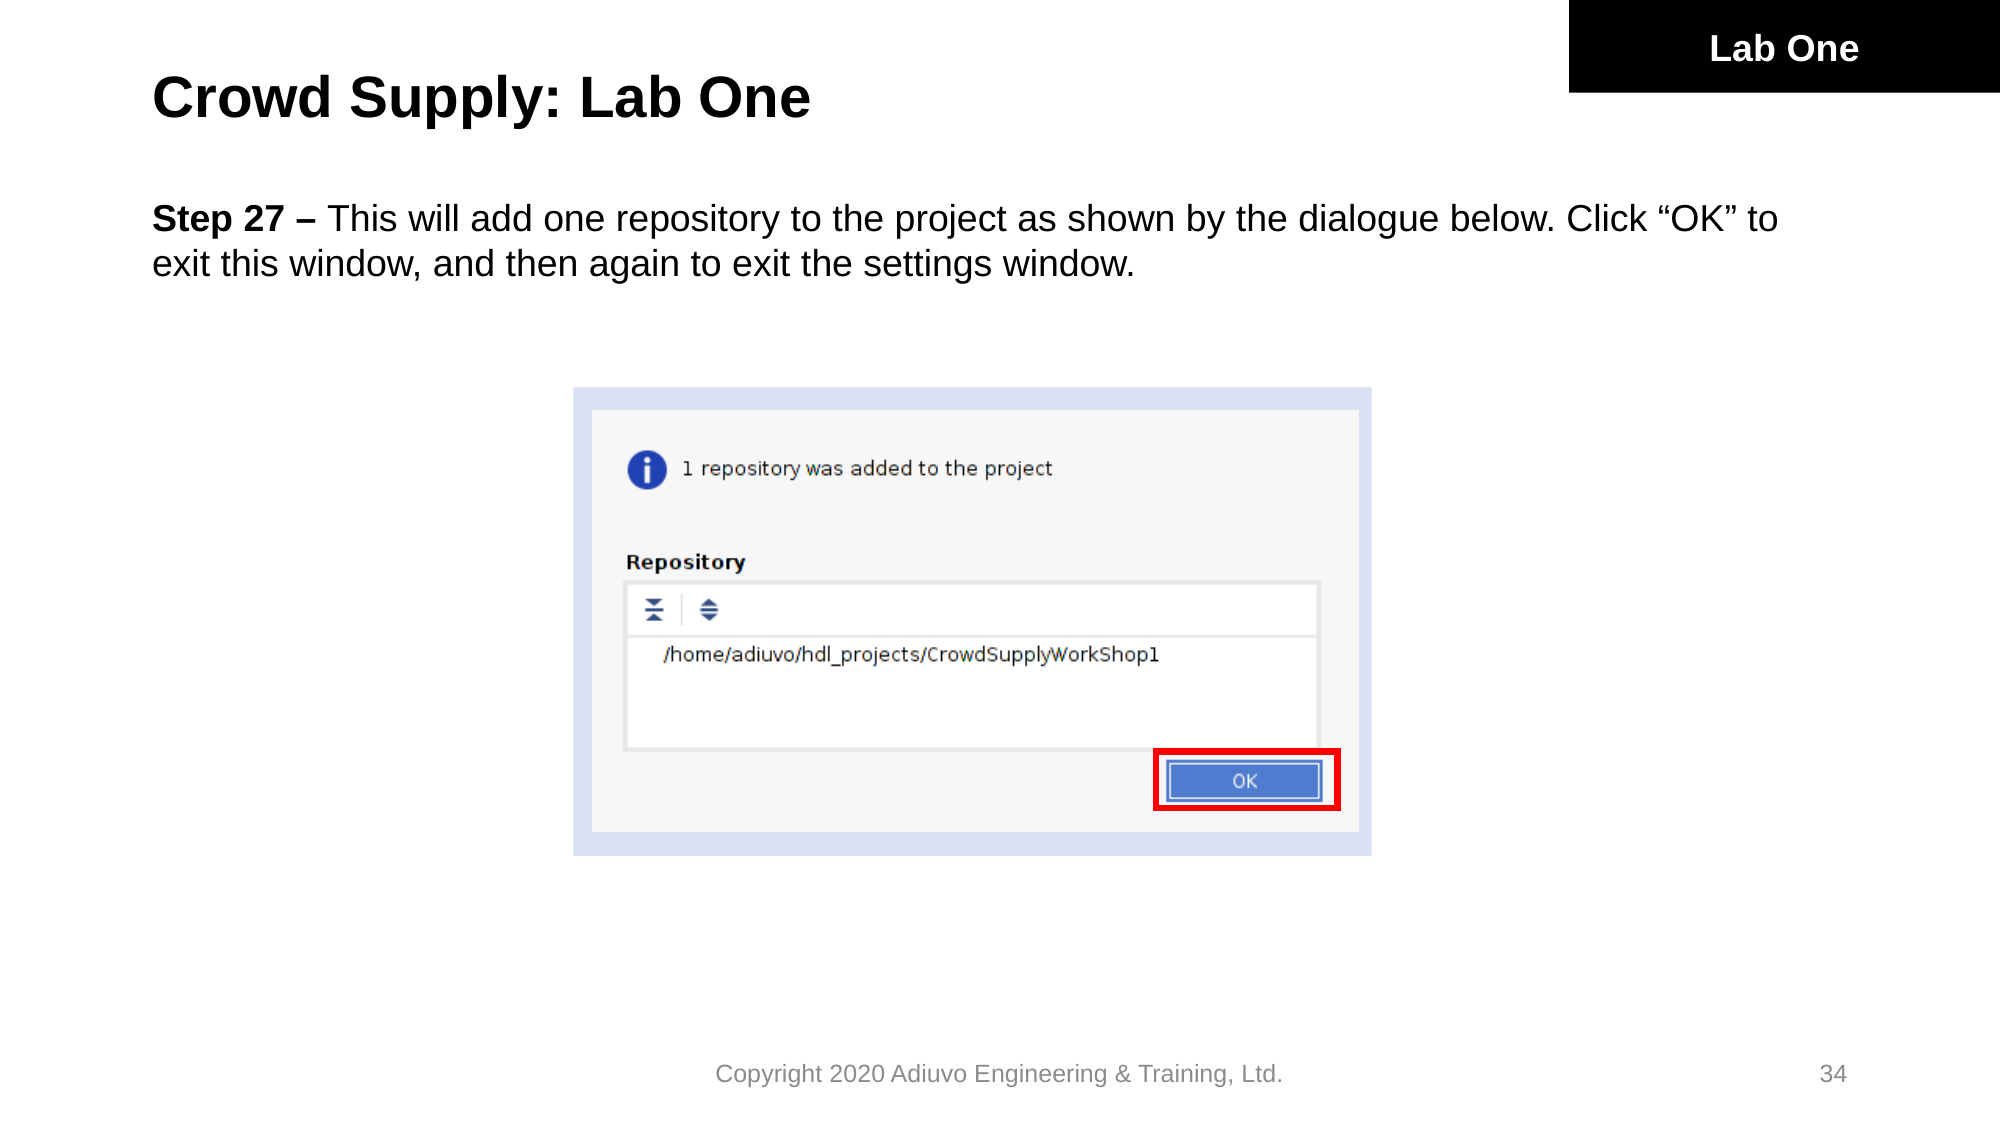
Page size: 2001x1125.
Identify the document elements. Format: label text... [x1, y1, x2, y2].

picture [592, 410, 1359, 832]
footer Copyright 2020 Adiuvo Engineering & Training, Ltd. [662, 1042, 1338, 1103]
text_box Step 27 – This will add one repository to the project as shown by the dialogue below. Click “OK” to exit this window, and then again to exit the settings window. [137, 186, 1863, 292]
text_box Lab One [1568, 0, 2000, 94]
text_box [572, 386, 1373, 857]
slide_number 34 [1412, 1042, 1863, 1103]
title Crowd Supply: Lab One [137, 59, 1863, 153]
